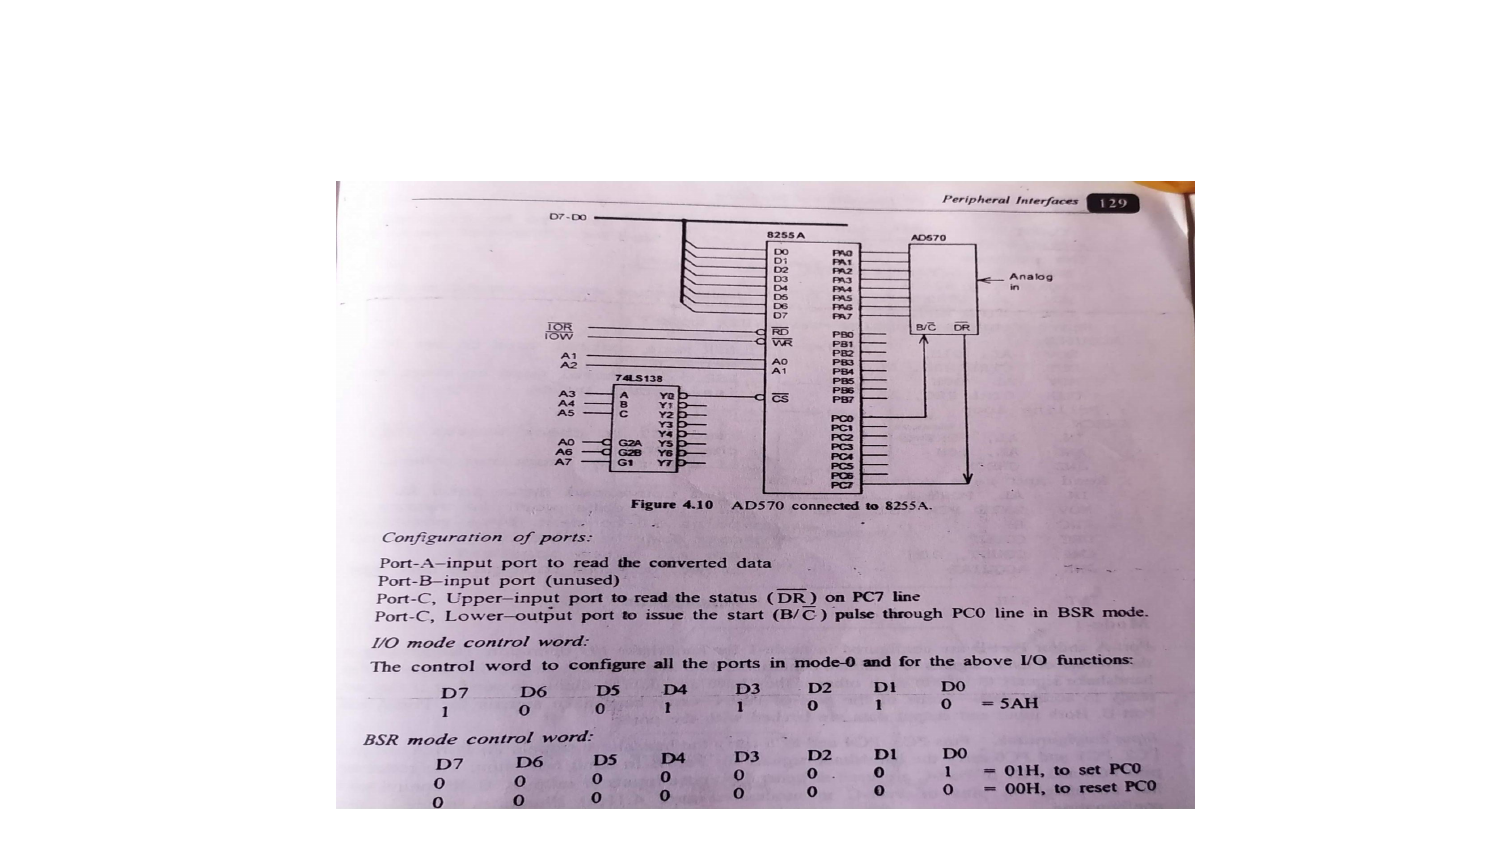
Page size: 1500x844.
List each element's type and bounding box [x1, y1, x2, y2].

picture [336, 181, 1195, 809]
